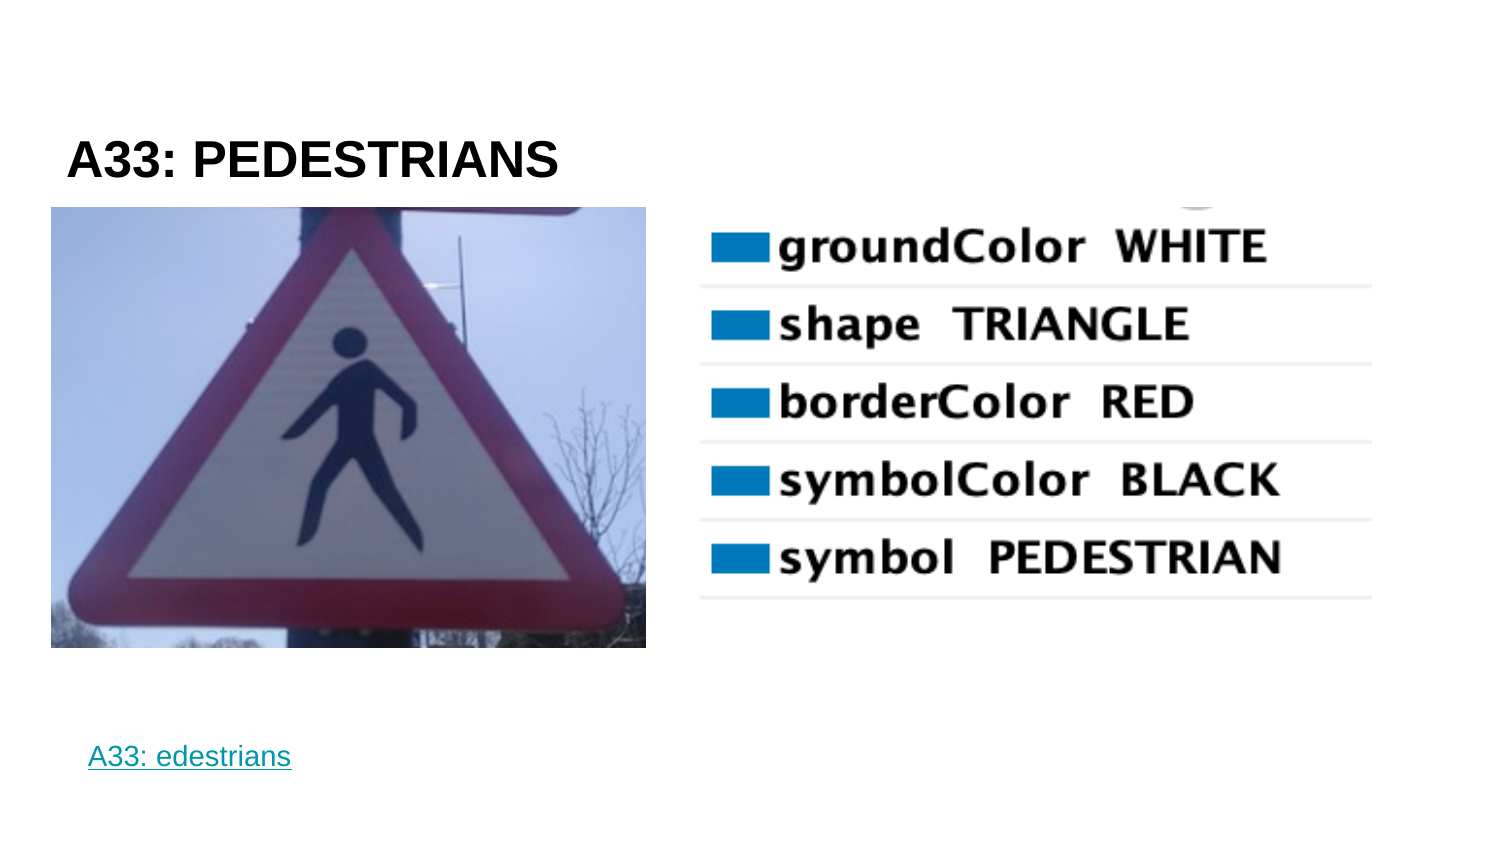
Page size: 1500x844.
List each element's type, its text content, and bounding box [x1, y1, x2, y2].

title A33: PEDESTRIANS [51, 72, 1449, 185]
picture [50, 207, 1372, 649]
text_box A33: edestrians [72, 722, 431, 788]
